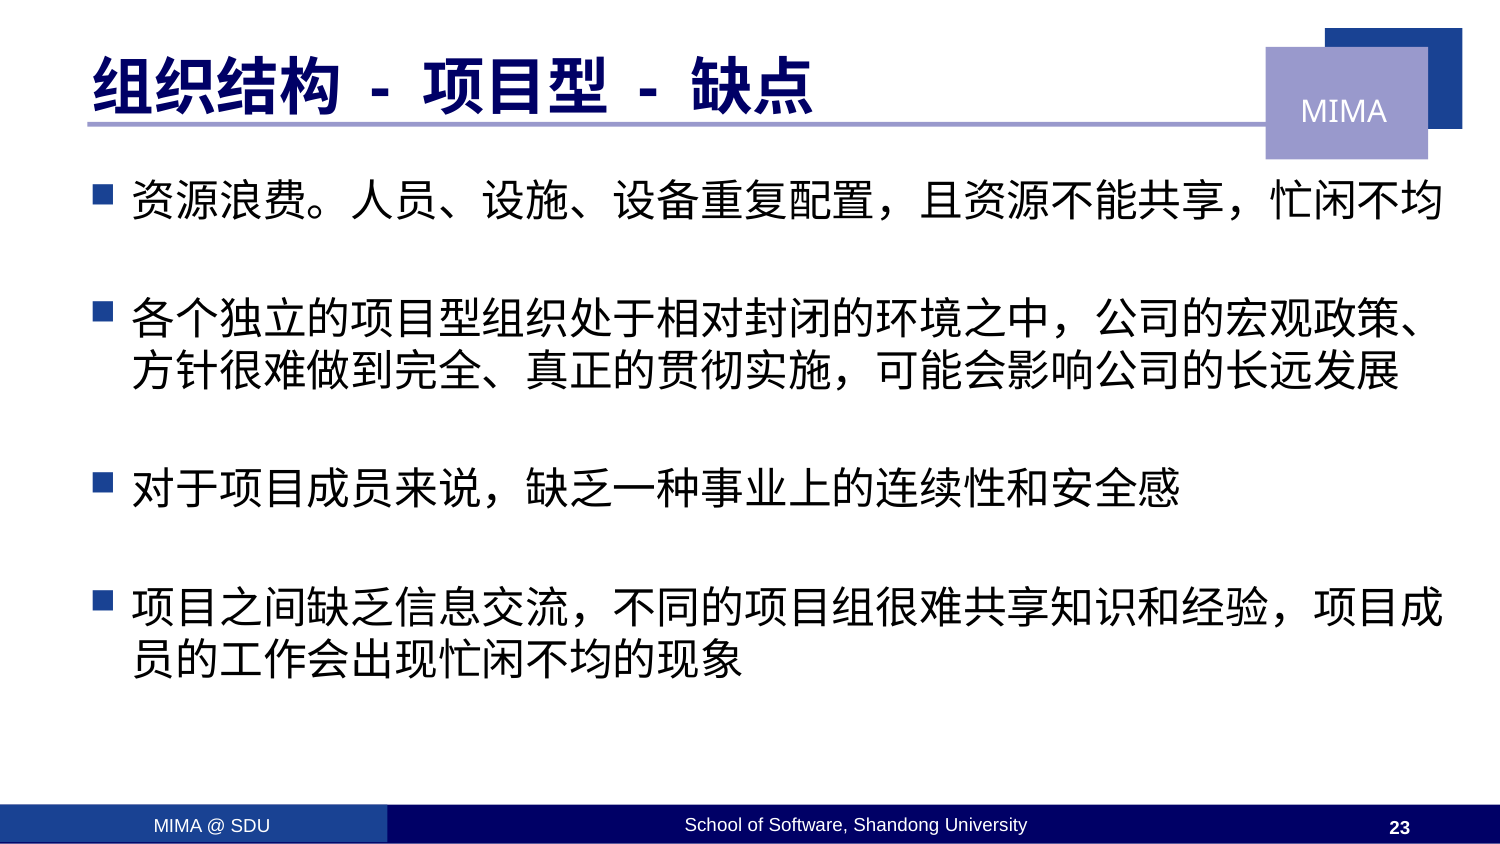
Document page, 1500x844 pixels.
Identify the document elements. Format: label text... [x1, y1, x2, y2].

list 资源浪费。人员、设施、设备重复配置，且资源不能共享，忙闲不均 各个独立的项目型组织处于相对封闭的环境之中，公司的宏观政策、方针很难做到完全、真正的贯彻实施，可能会影响公司的长远发展 对于项目成员来说，缺乏一种事业上的连续性和安全感 项目之间缺乏信息交流，不同的项目组很难共享知识和经验，项目成员的工作会出现忙闲不均的现象 [74, 164, 1488, 754]
title 组织结构 - 项目型 - 缺点 [76, 44, 1291, 125]
